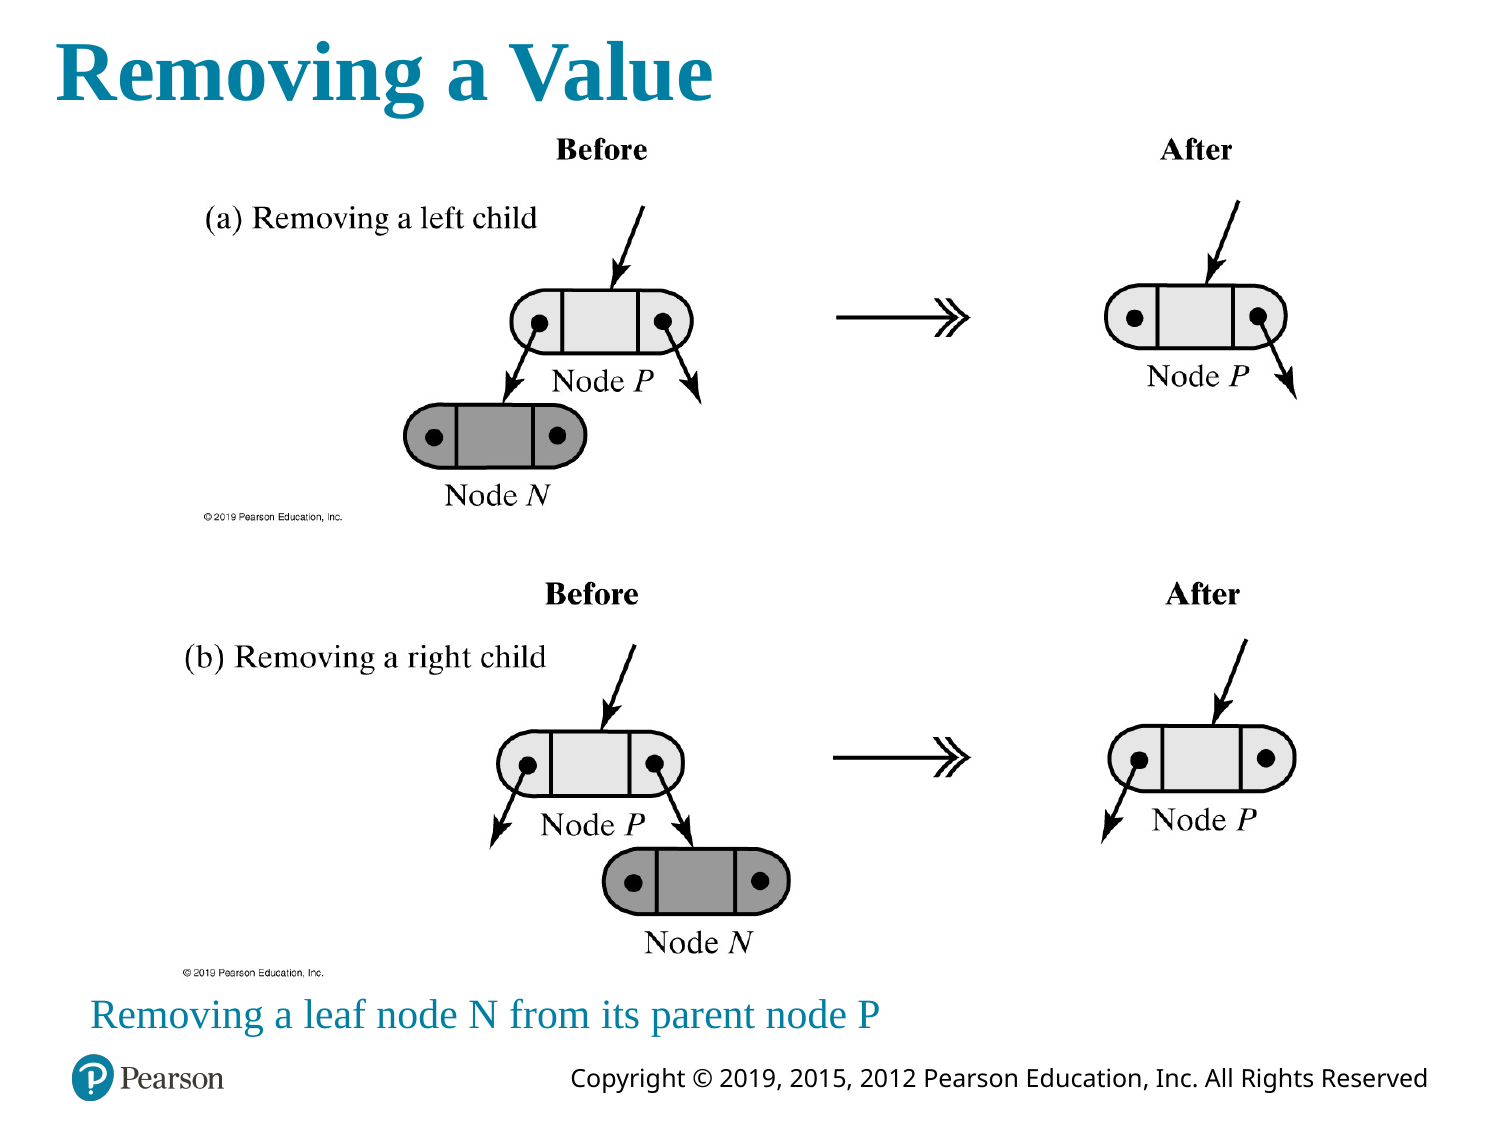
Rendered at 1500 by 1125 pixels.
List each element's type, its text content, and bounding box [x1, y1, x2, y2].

picture [80, 1063, 106, 1088]
title Removing a Value [40, 0, 1438, 133]
picture [198, 132, 1302, 527]
picture [72, 1054, 88, 1070]
list Removing a leaf node N from its parent node P [74, 955, 1426, 1053]
picture [98, 1054, 224, 1101]
picture [178, 575, 1302, 982]
picture [72, 1087, 83, 1101]
